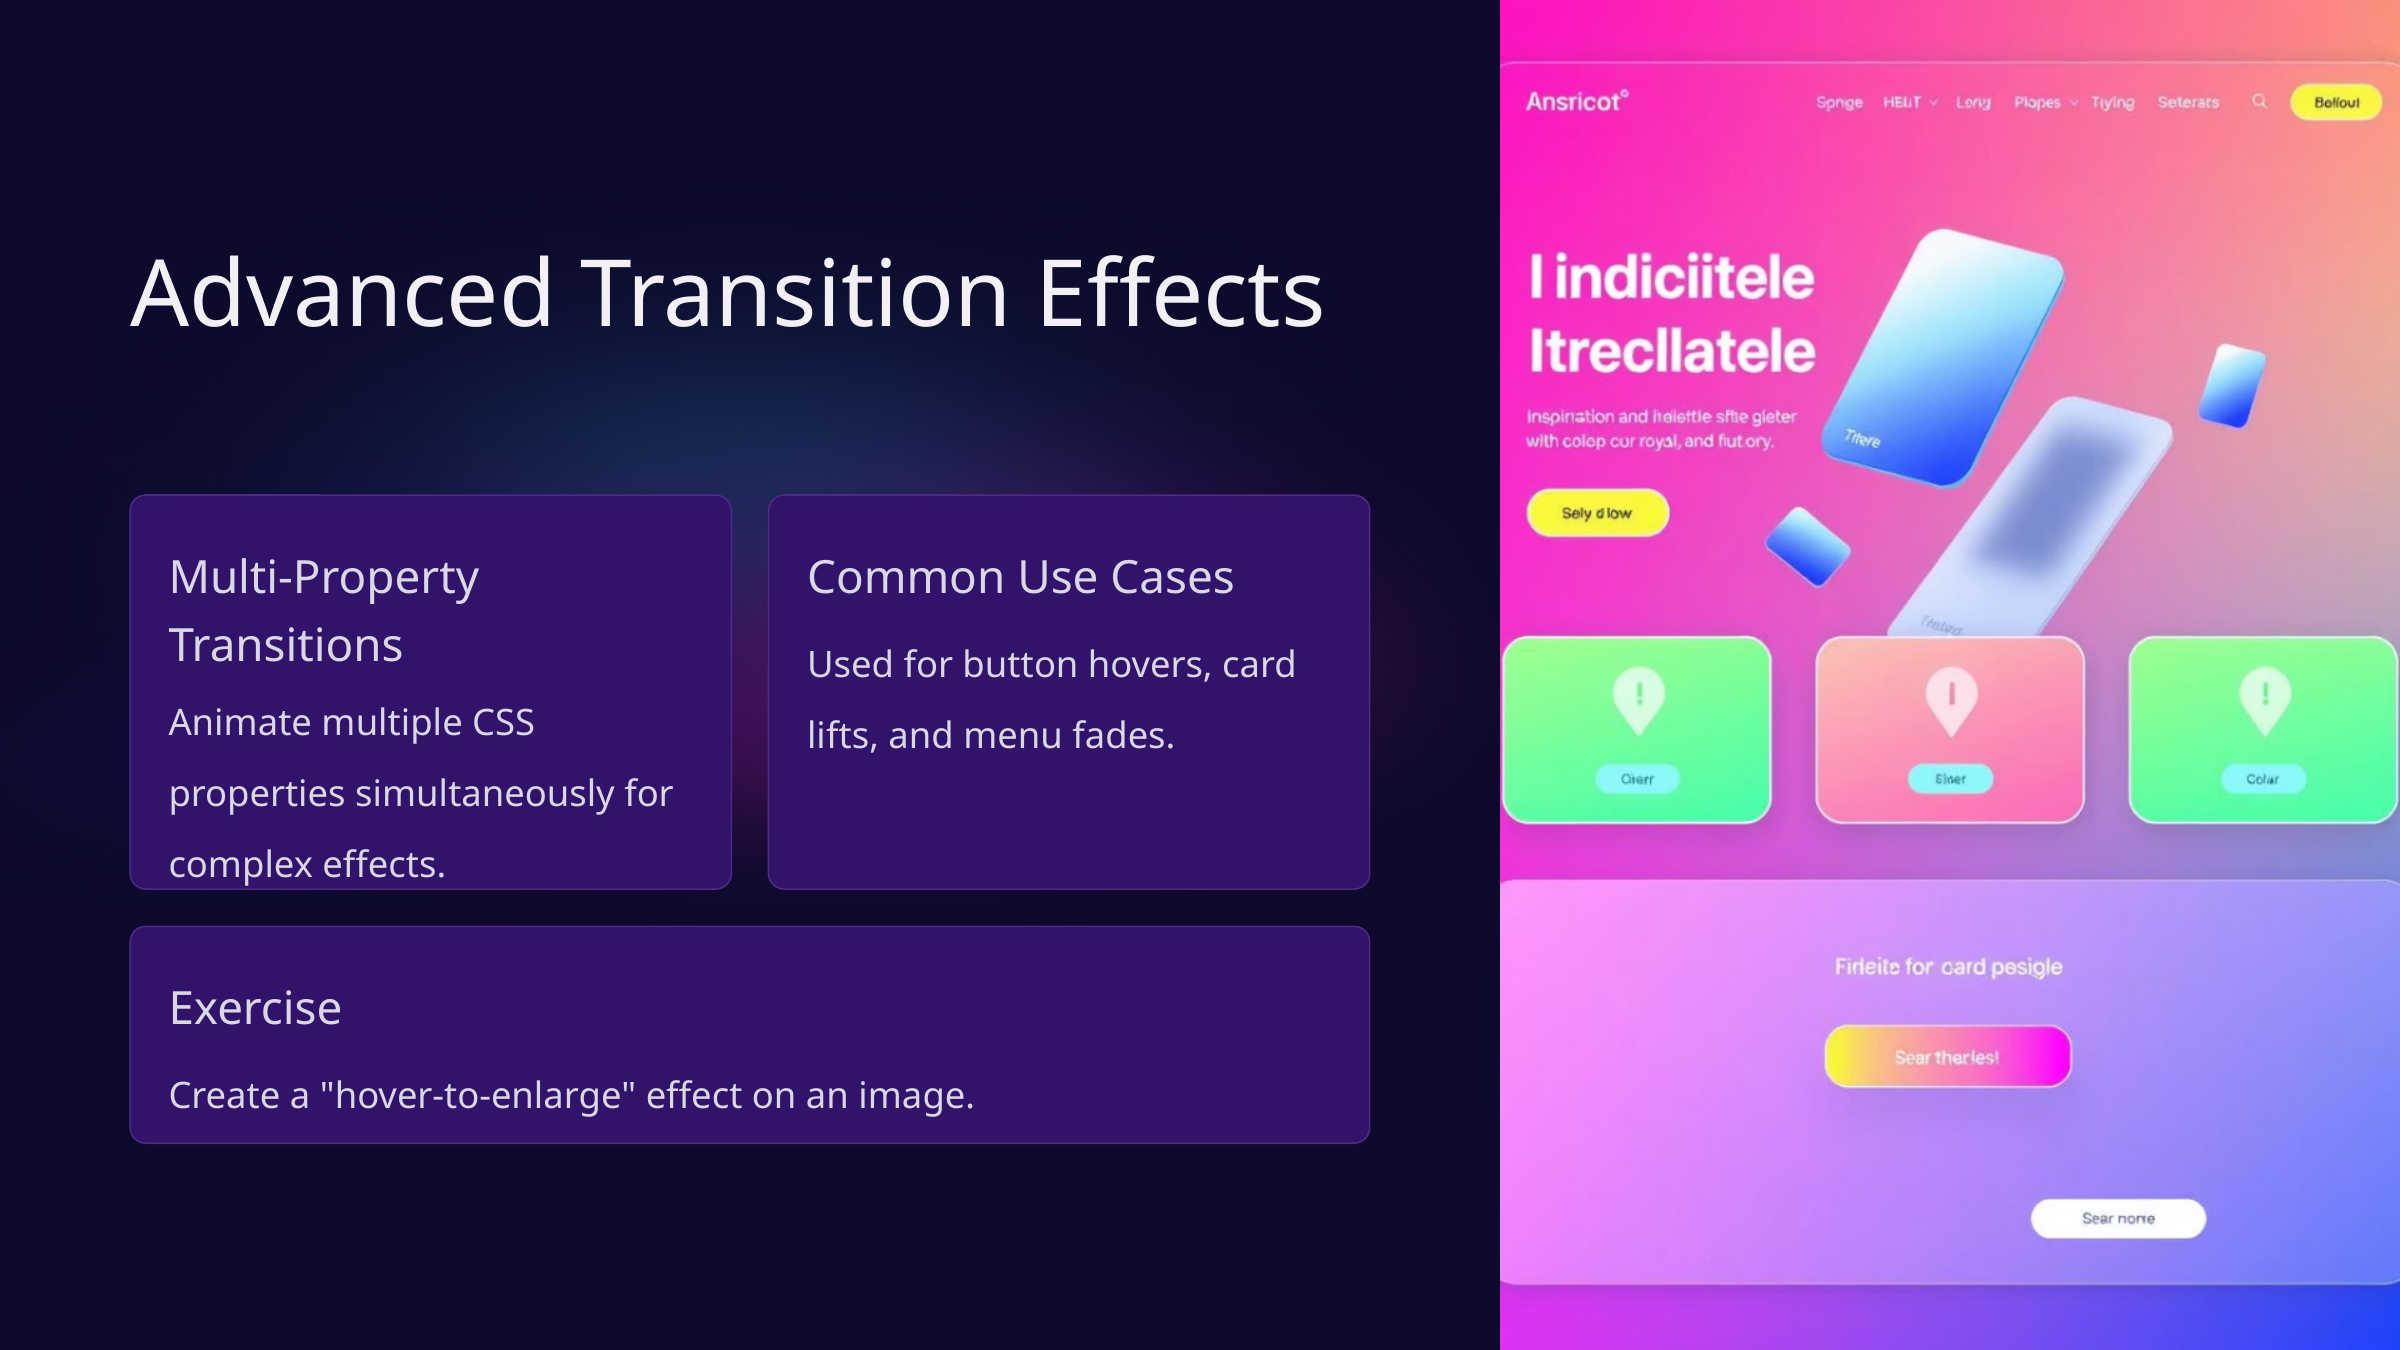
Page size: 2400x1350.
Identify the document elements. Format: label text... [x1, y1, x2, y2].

text_box Advanced Transition Effects [130, 206, 1370, 440]
text_box Create a "hover-to-enlarge" effect on an image. [168, 1045, 1332, 1105]
picture [1499, 0, 2400, 1350]
text_box [130, 495, 732, 890]
text_box [130, 926, 1370, 1144]
text_box Used for button hovers, card lifts, and menu fades. [806, 613, 1332, 733]
text_box Multi-Property Transitions [168, 533, 693, 650]
text_box [768, 495, 1370, 890]
text_box Common Use Cases [807, 533, 1273, 592]
text_box Animate multiple CSS properties simultaneously for complex effects. [168, 672, 693, 851]
text_box Exercise [168, 964, 634, 1023]
